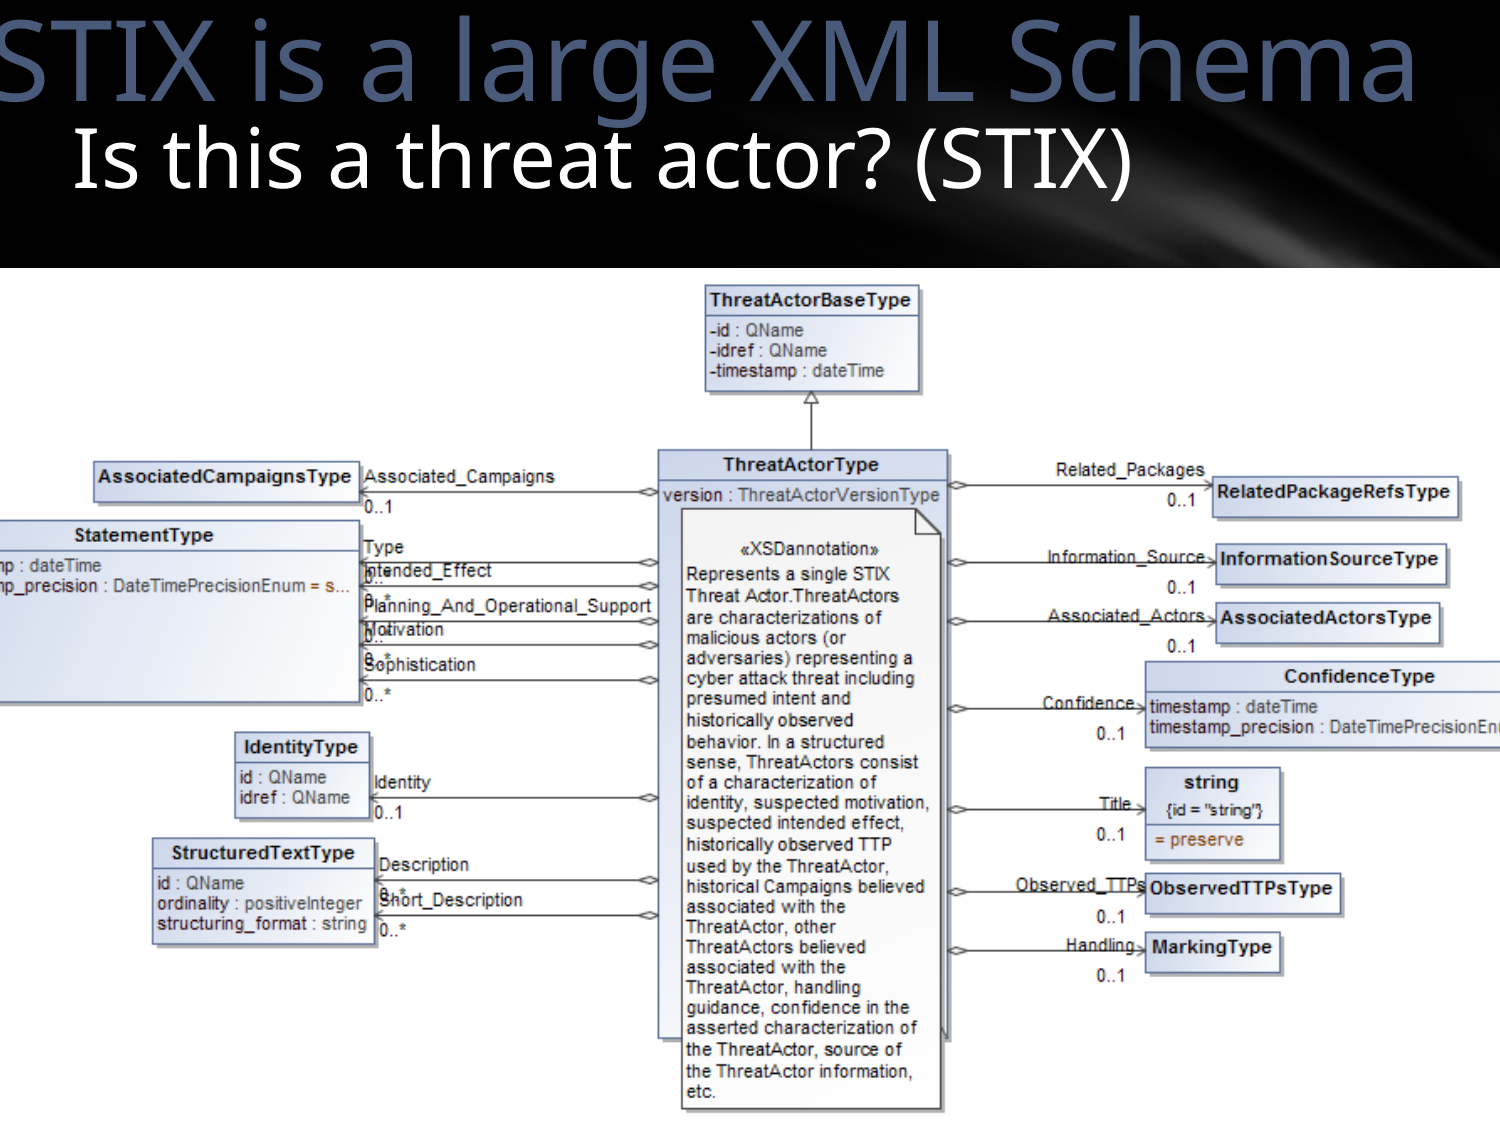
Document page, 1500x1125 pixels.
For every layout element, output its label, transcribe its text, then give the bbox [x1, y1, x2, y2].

text_box STIX is a large XML Schema [0, 0, 1439, 132]
title Is this a threat actor? (STIX) [57, 132, 1318, 213]
picture [0, 268, 1500, 1125]
